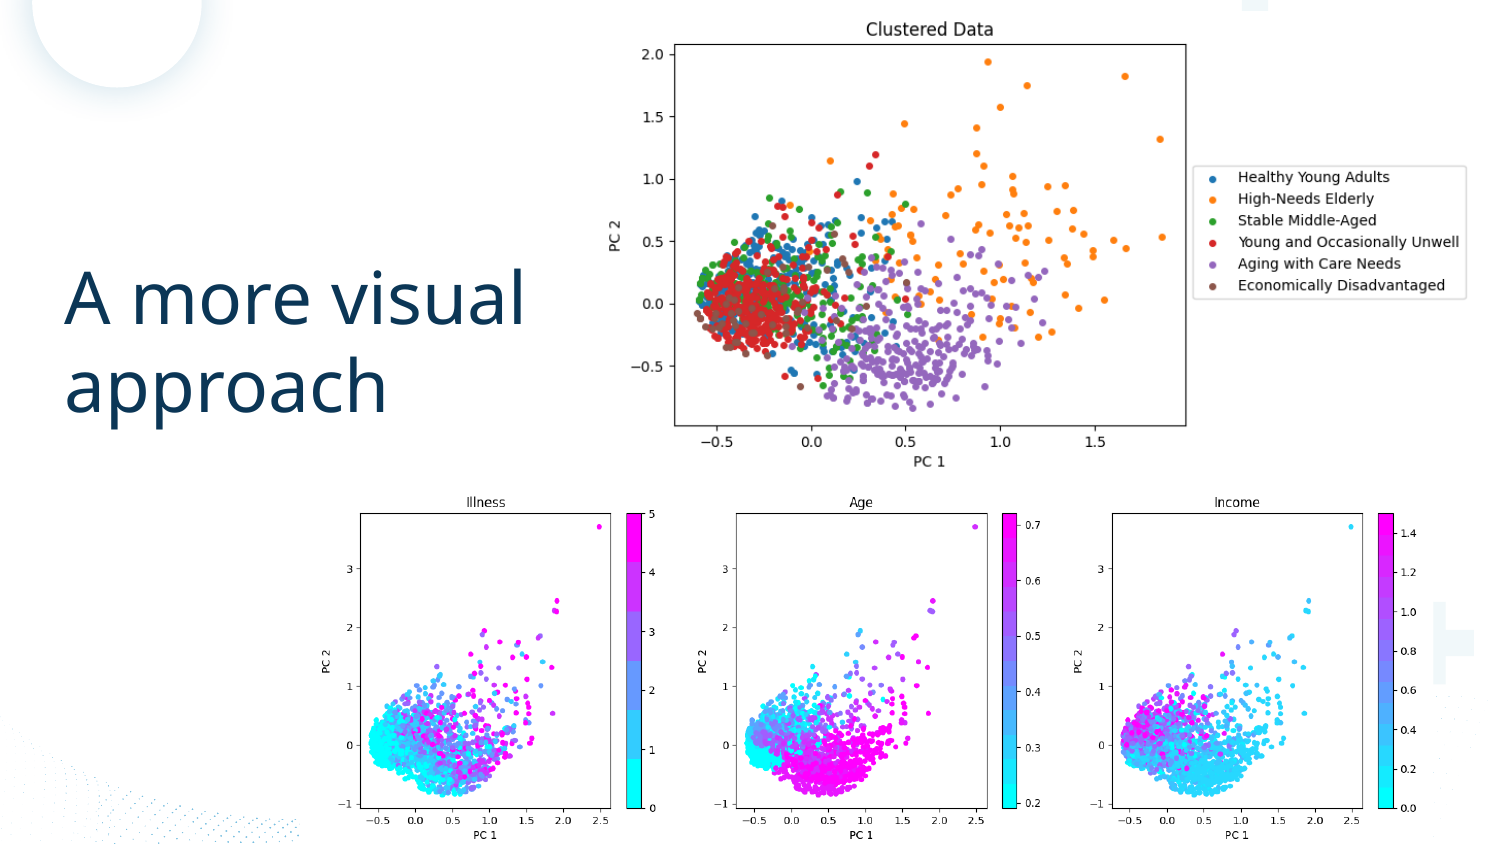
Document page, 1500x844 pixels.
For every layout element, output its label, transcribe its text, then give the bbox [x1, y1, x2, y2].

title A more visual approach [49, 148, 570, 442]
picture [599, 10, 1476, 480]
picture [0, 487, 1500, 844]
